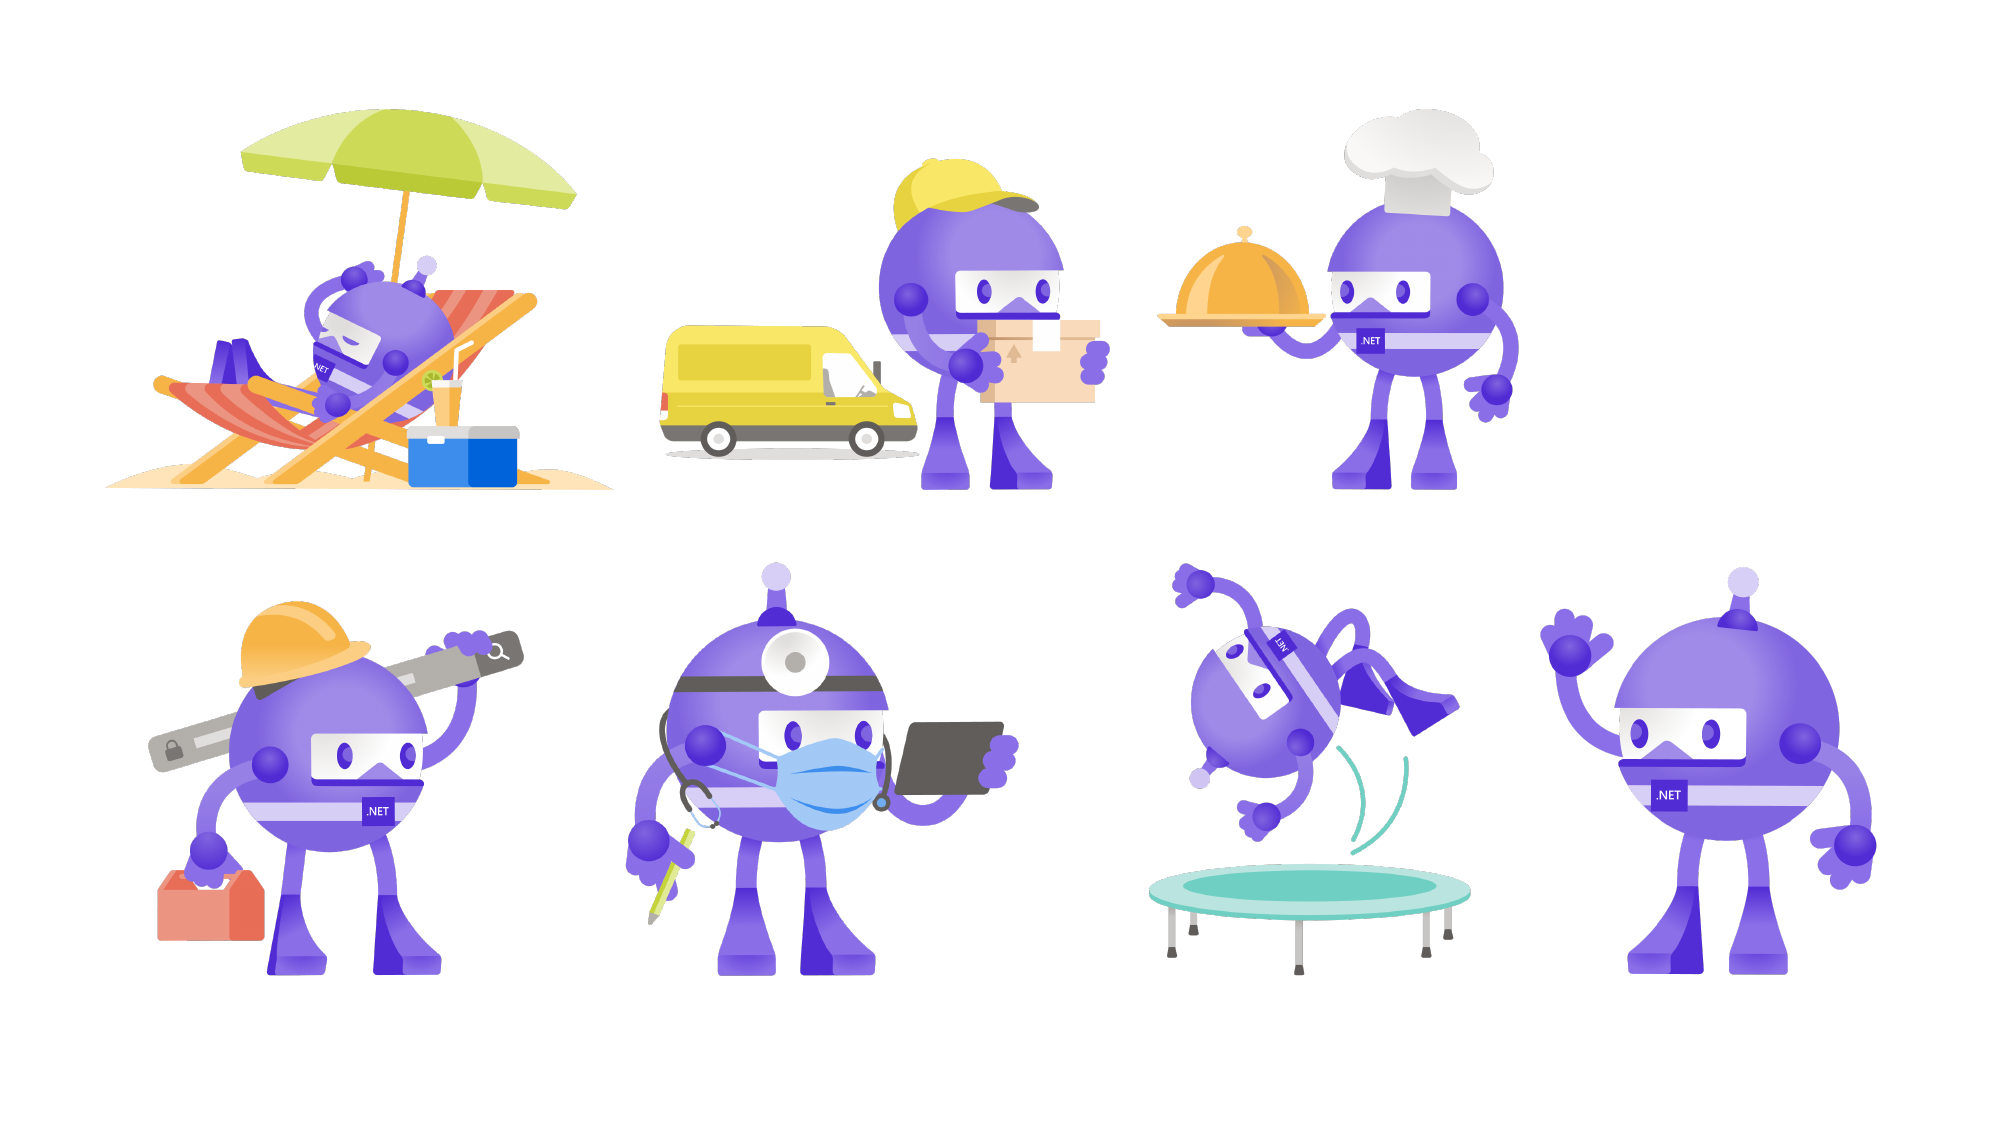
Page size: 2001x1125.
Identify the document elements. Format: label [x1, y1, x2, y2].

picture [624, 562, 1020, 976]
picture [146, 600, 524, 976]
picture [1147, 562, 1471, 976]
picture [659, 155, 1111, 490]
picture [1156, 108, 1519, 490]
picture [1538, 562, 1877, 976]
picture [104, 108, 615, 490]
